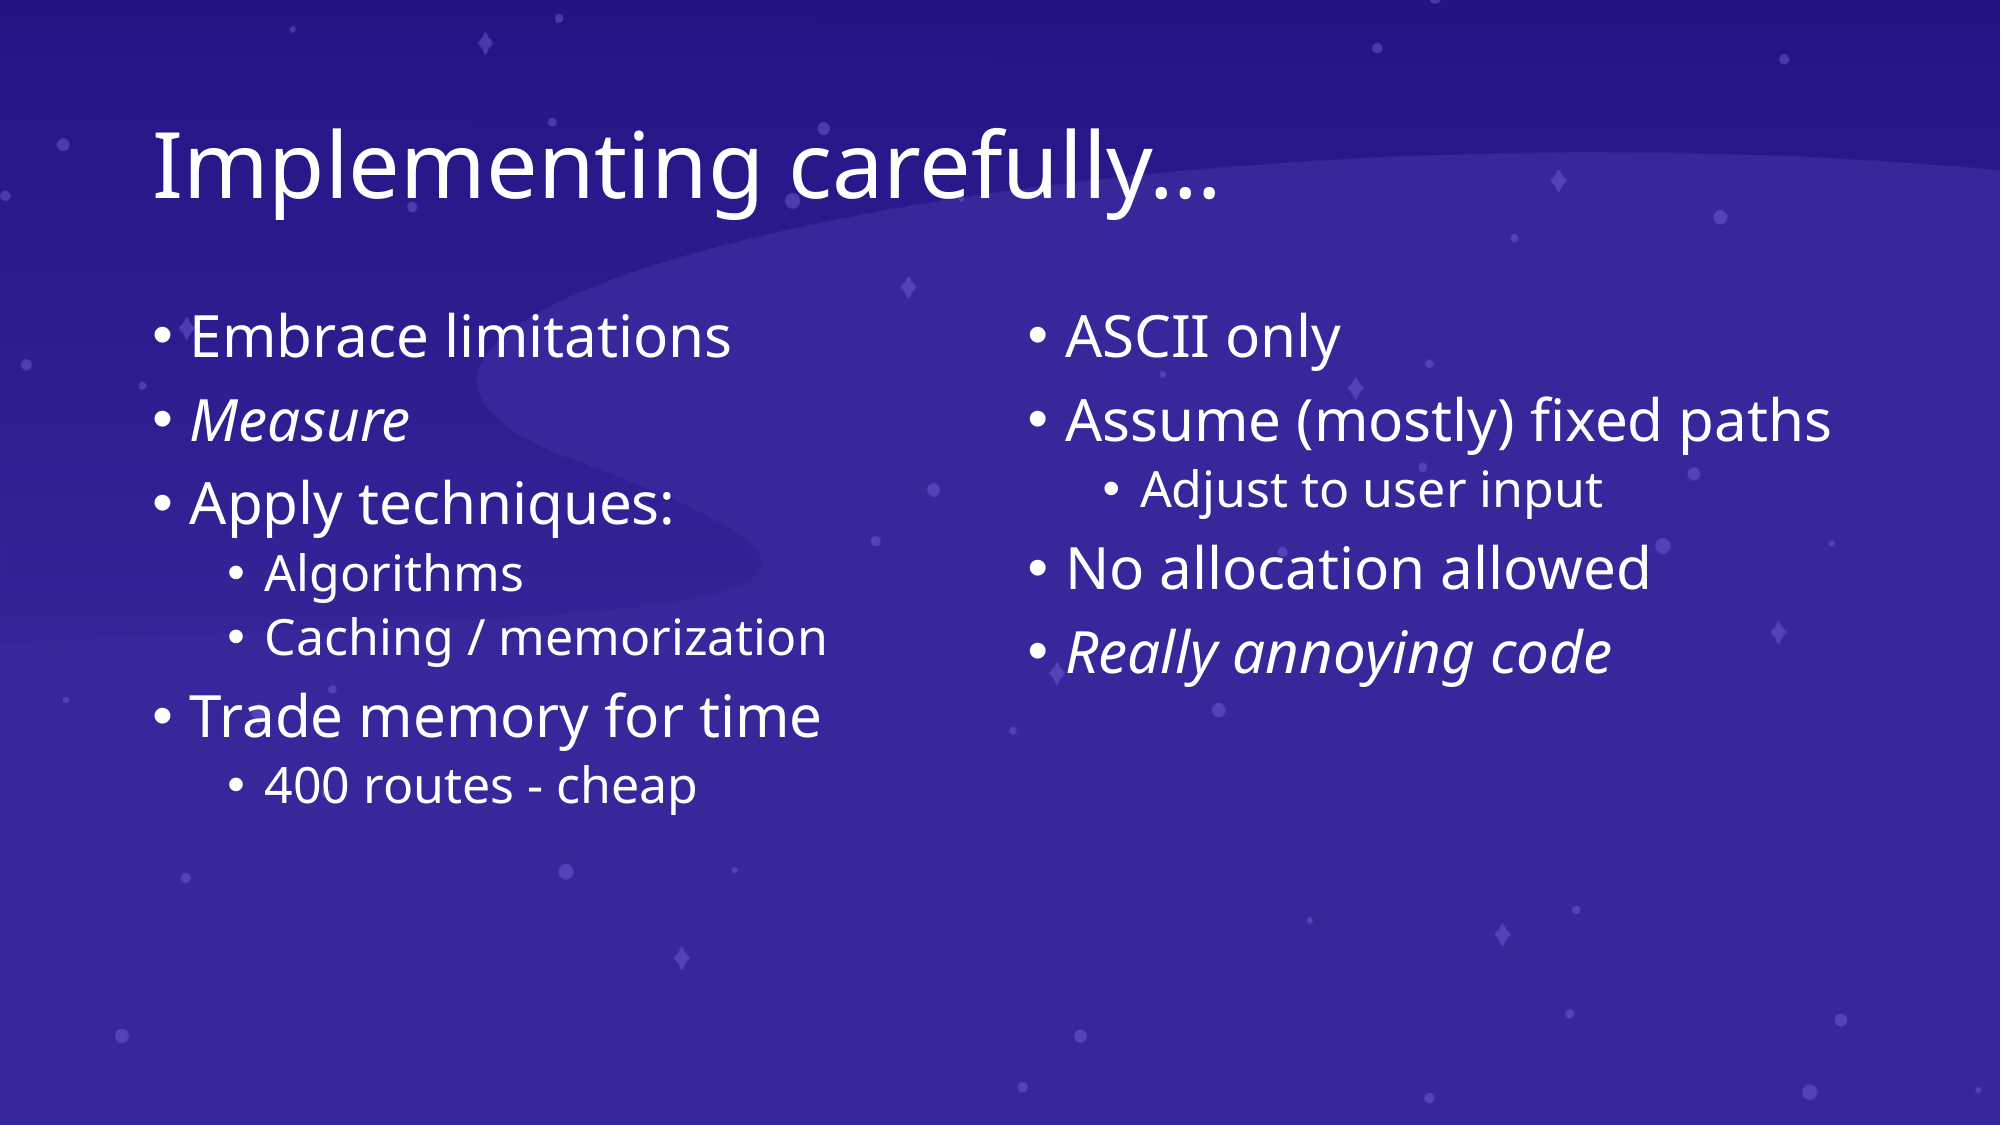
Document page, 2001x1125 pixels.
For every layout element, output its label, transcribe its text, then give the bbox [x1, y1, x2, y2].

list Embrace limitations Measure Apply techniques: Algorithms Caching / memorization Trade memory for time 400 routes - cheap [137, 299, 988, 1014]
title Implementing carefully… [137, 59, 1863, 278]
picture [0, 0, 2000, 1125]
list ASCII only Assume (mostly) fixed paths Adjust to user input No allocation allowed Really annoying code [1012, 299, 1863, 1014]
